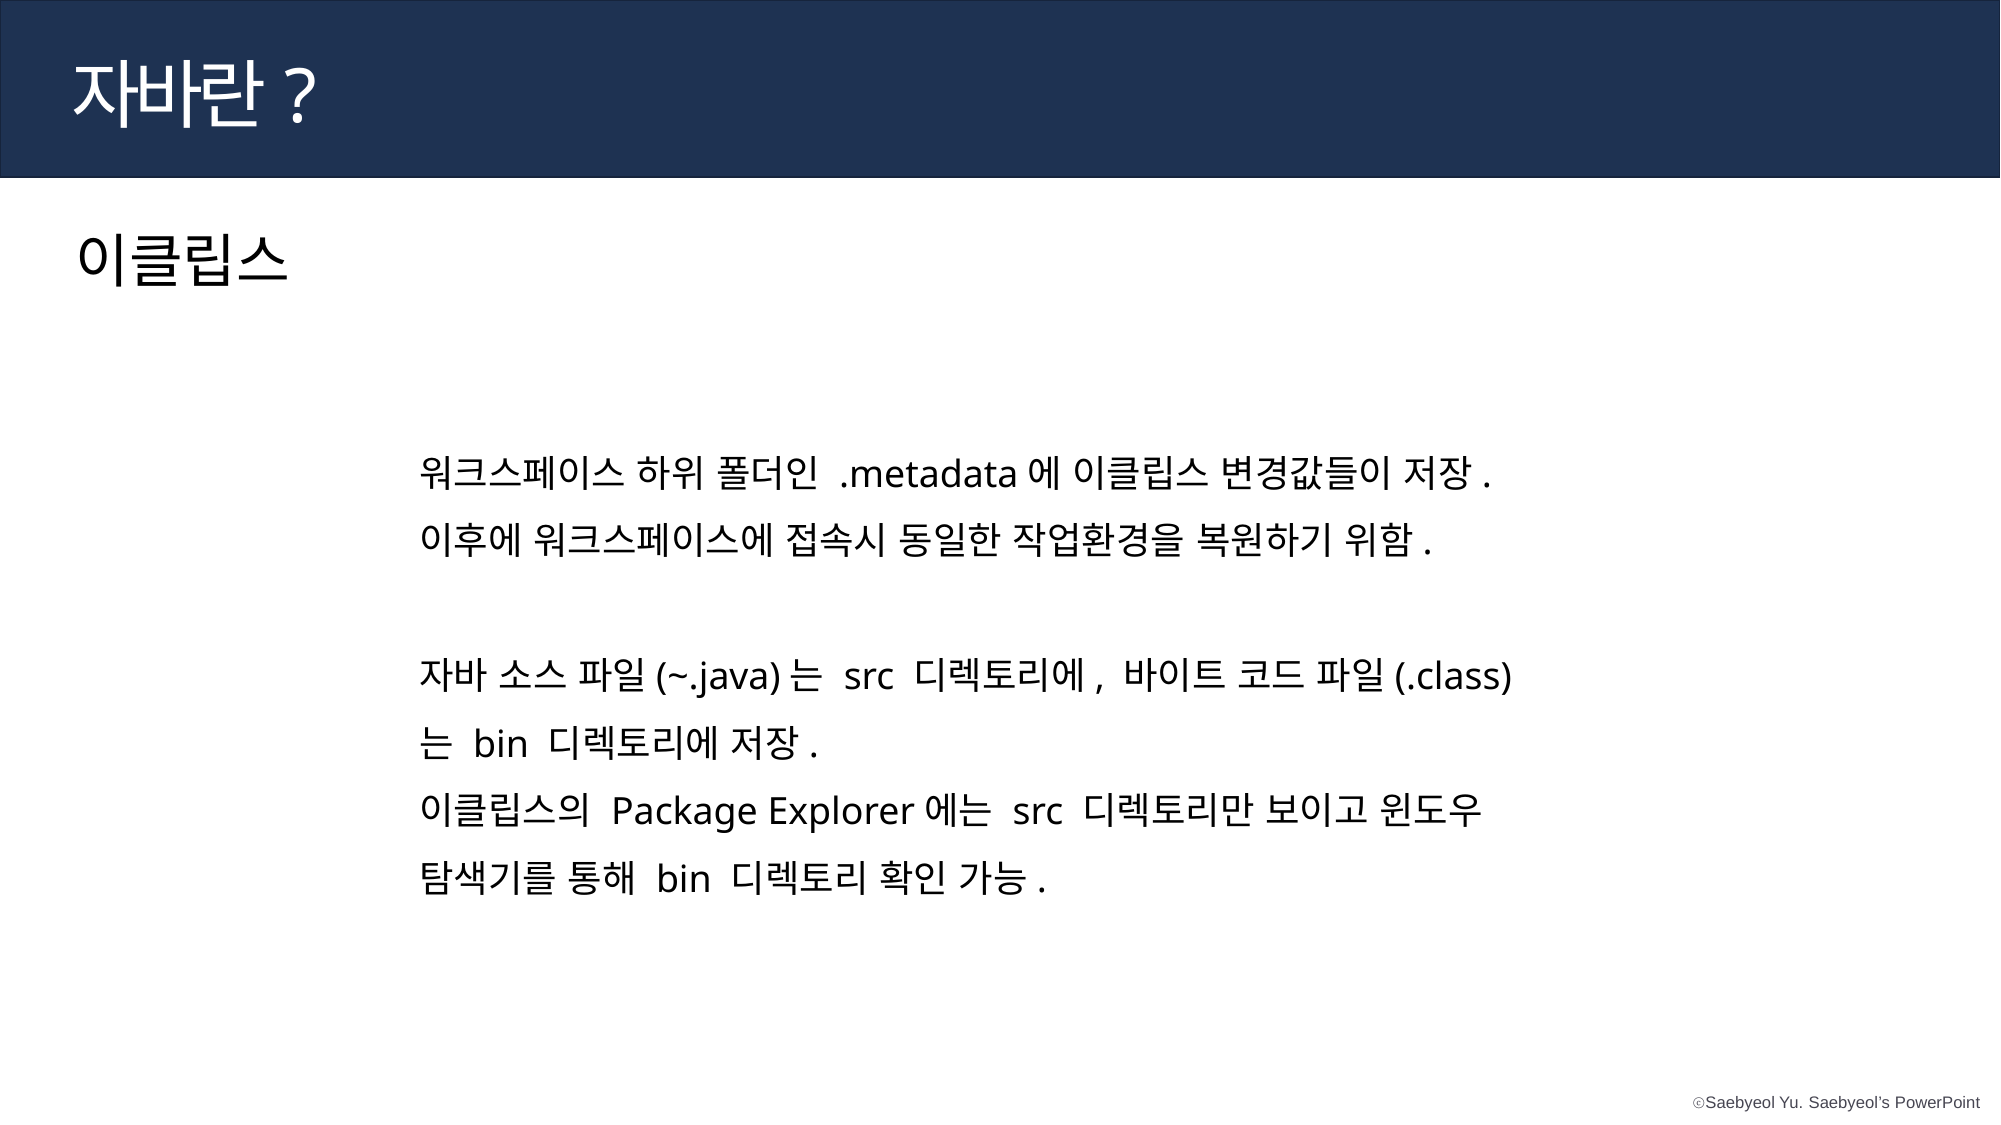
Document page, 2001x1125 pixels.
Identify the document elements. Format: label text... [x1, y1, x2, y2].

text_box 자바란? [57, 39, 332, 145]
text_box 워크스페이스 하위 폴더인 .metadata에 이클립스 변경값들이 저장. 이후에 워크스페이스에 접속시 동일한 작업환경을 복원하기 위함. 자바 소스 파일(~.java)는 src 디렉토리에, 바이트 코드 파일(.class)는 bin 디렉토리에 저장. 이클립스의 Package Explorer에는 src 디렉토리만 보이고 윈도우 탐색기를 통해 bin 디렉토리 확인 가능. [404, 419, 1554, 908]
text_box [0, 0, 2000, 178]
text_box 이클립스 [60, 216, 896, 302]
